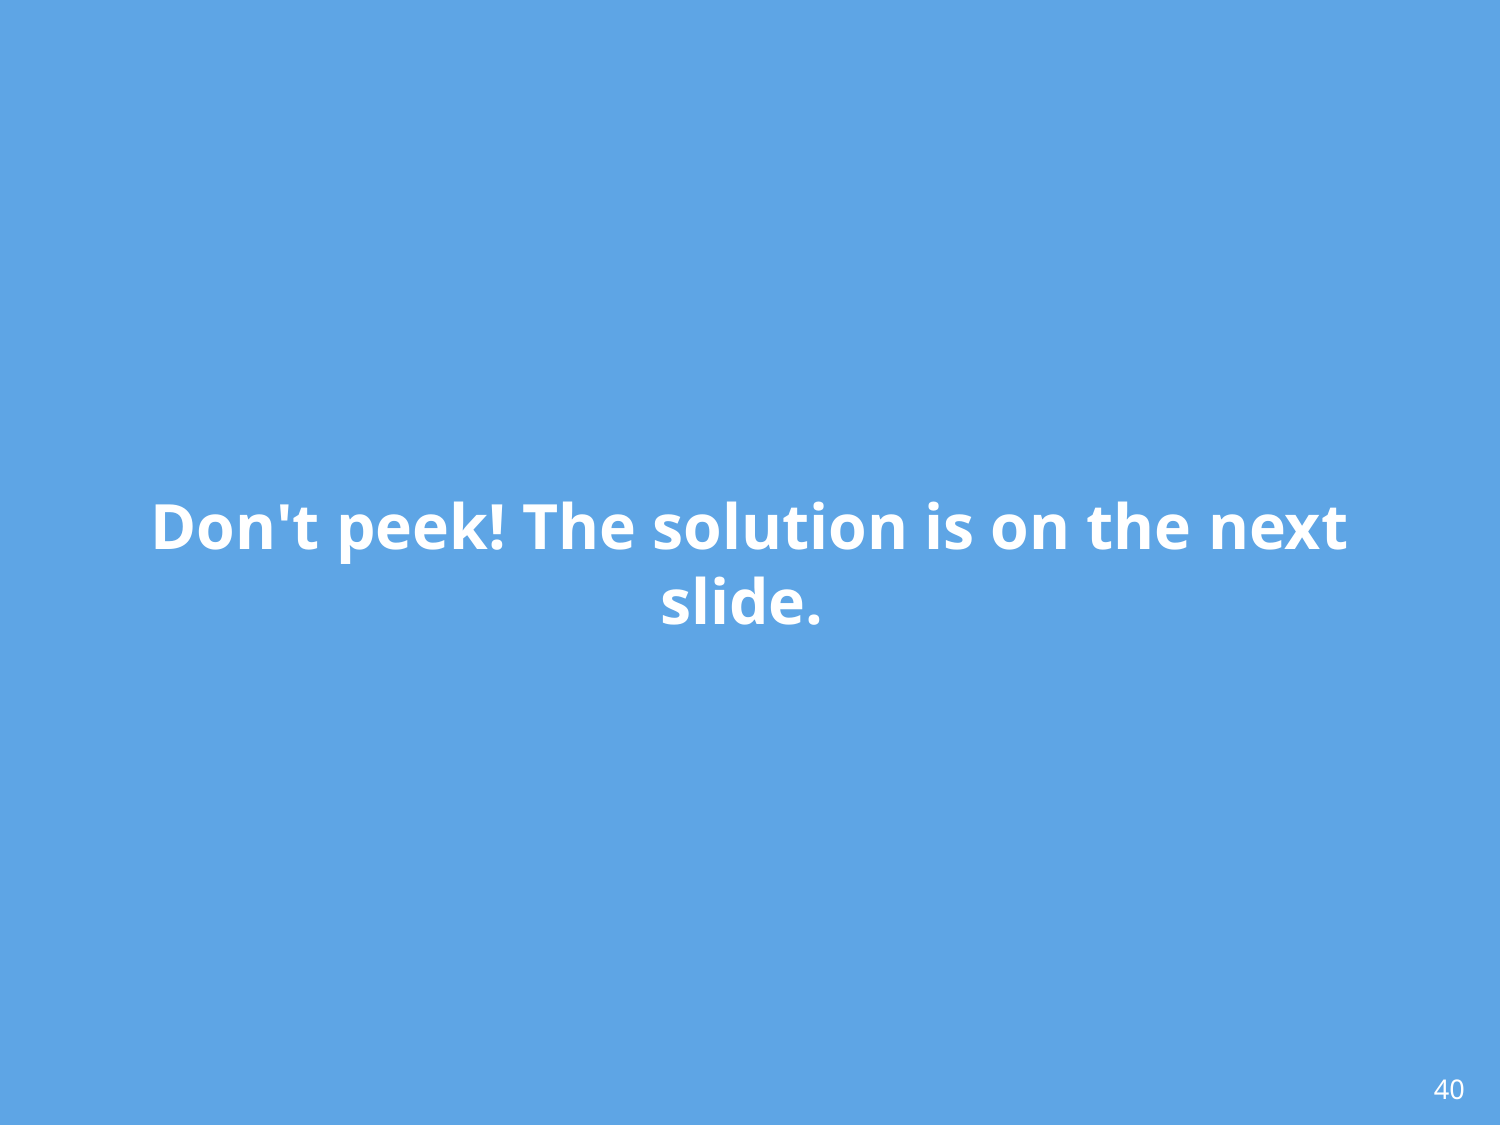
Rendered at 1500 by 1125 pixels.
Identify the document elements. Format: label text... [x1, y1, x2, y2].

slide_number 40 [1389, 1057, 1480, 1125]
title Don't peek! The solution is on the next slide. [98, 128, 1402, 997]
